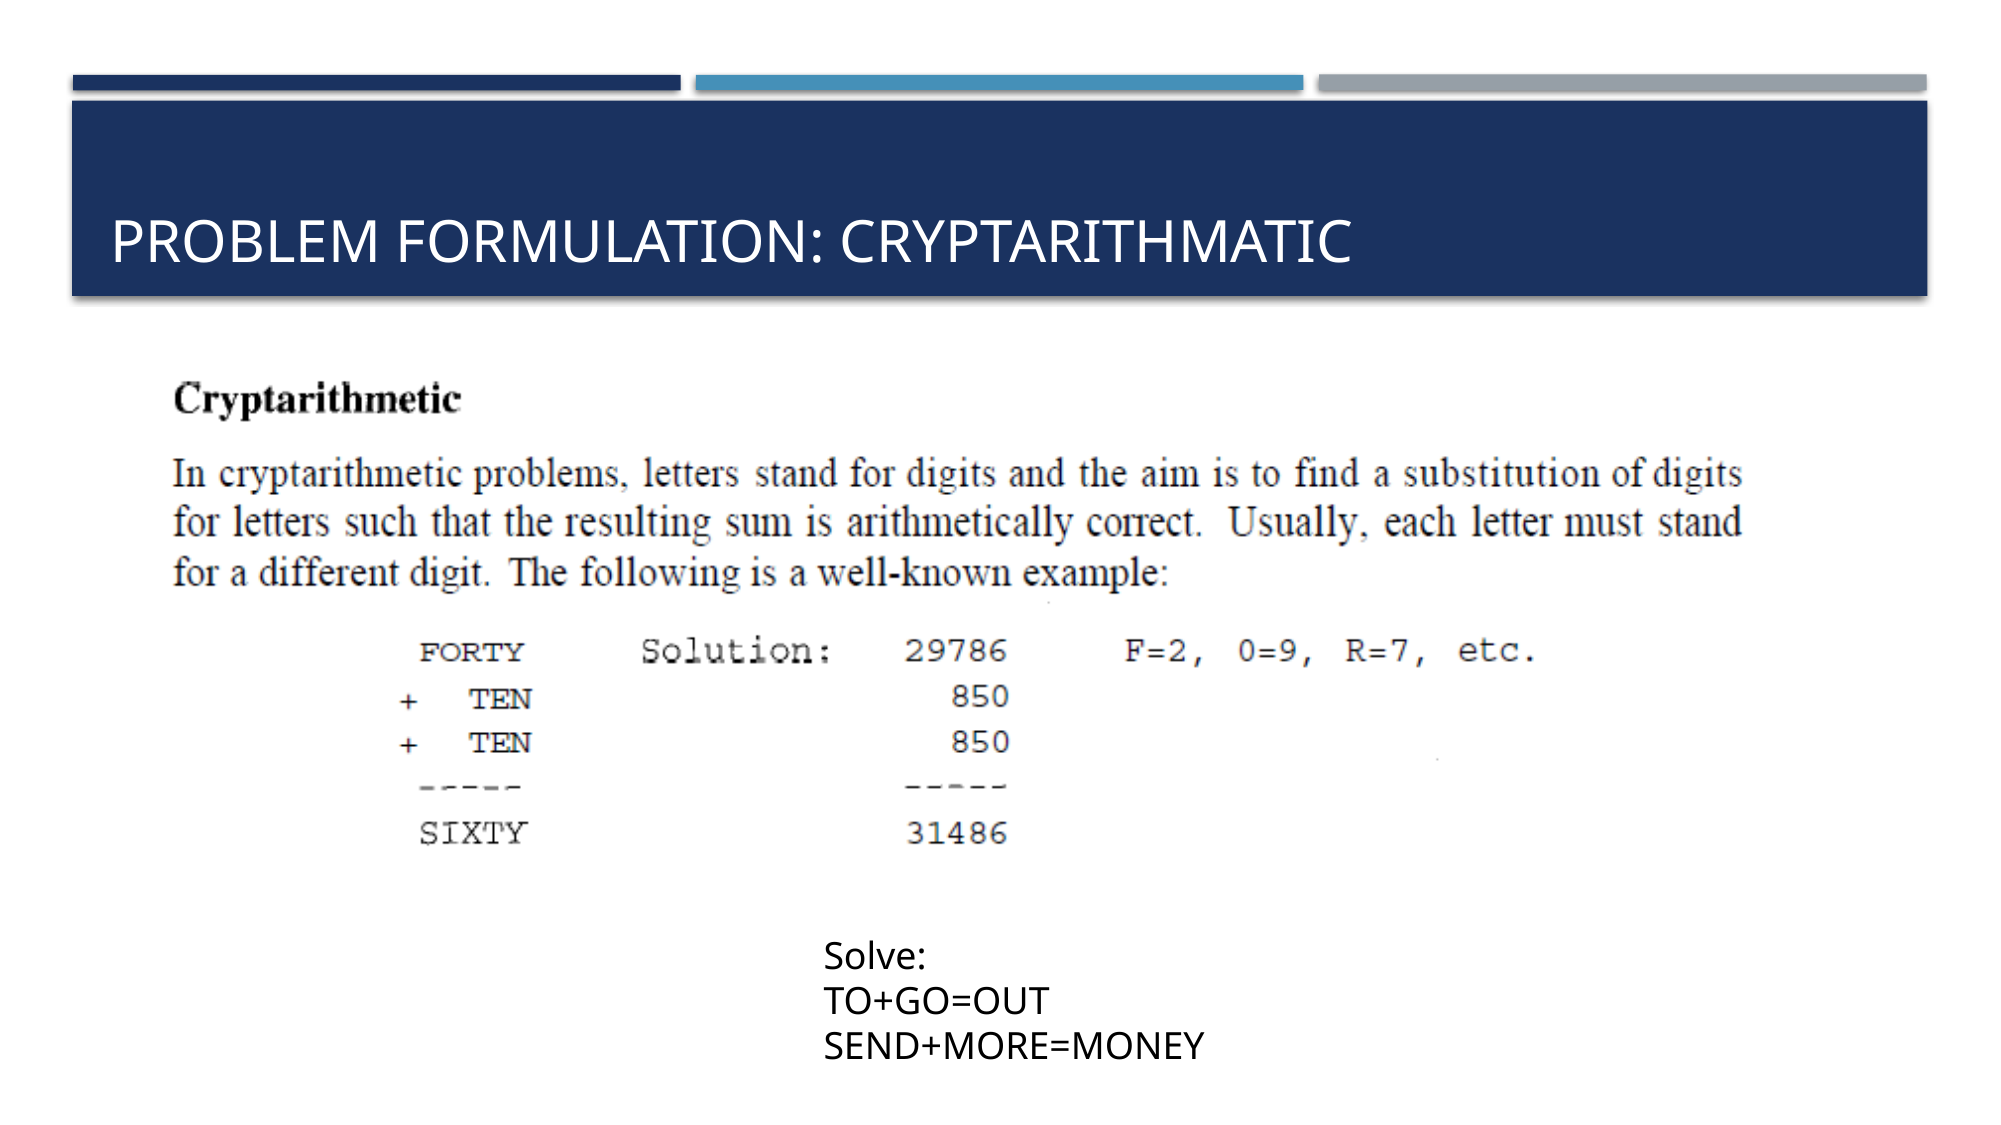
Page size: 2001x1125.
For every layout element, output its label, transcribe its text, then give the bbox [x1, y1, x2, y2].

title Problem formulation: Cryptarithmatic [95, 115, 1905, 282]
text_box Solve: TO+GO=OUT SEND+MORE=MONEY [808, 924, 1809, 1075]
picture [139, 363, 1764, 868]
